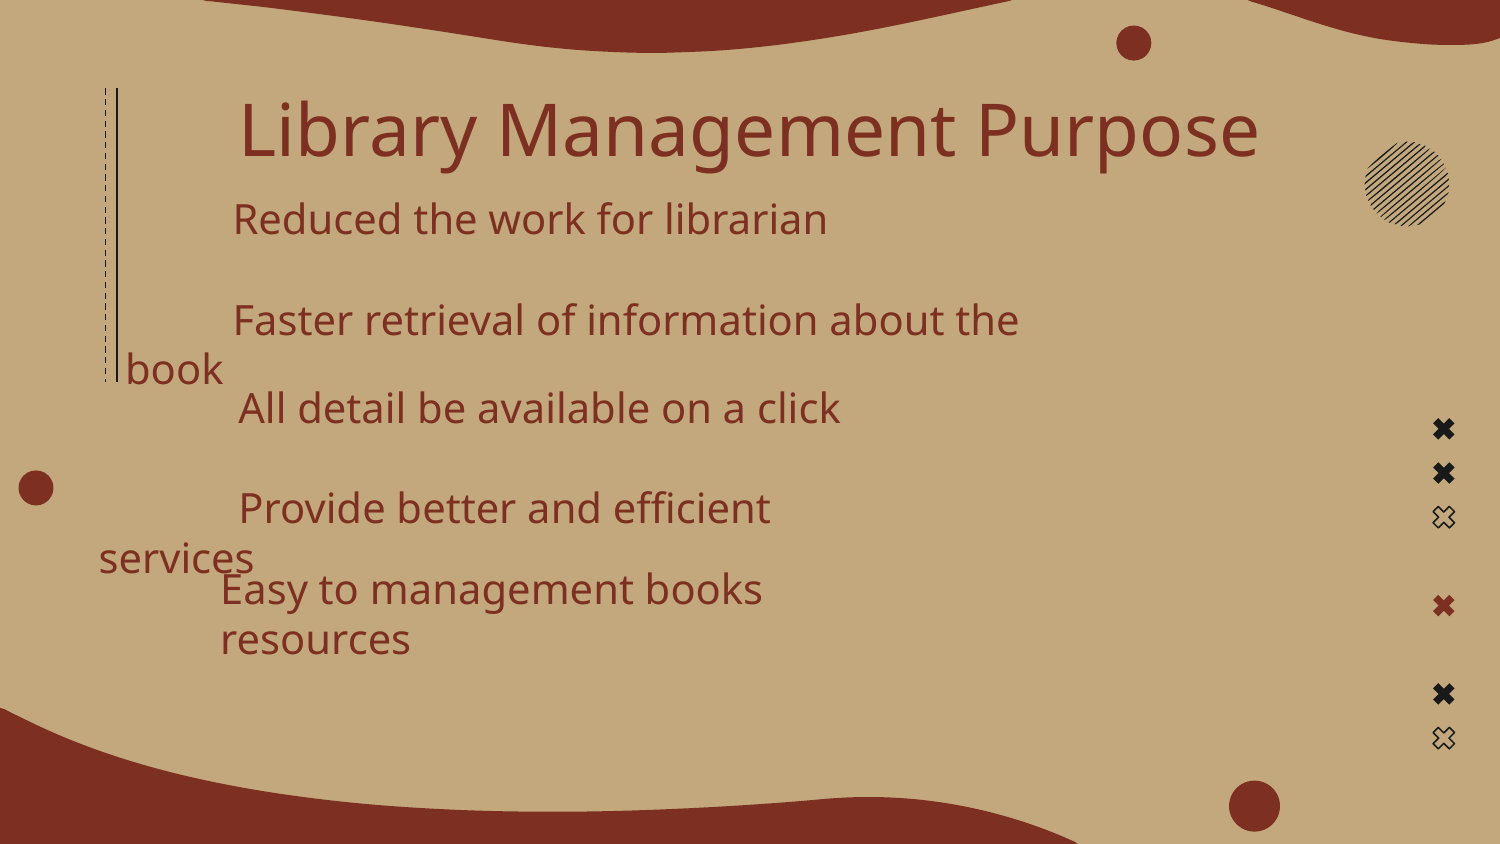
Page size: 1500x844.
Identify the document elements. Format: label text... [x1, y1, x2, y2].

title Easy to management books resources [220, 526, 941, 699]
title All detail be available on a click Provide better and efficient services [98, 410, 935, 554]
title Reduced the work for librarian Faster retrieval of information about the book [125, 249, 1041, 337]
title Library Management Purpose [118, 88, 1382, 167]
